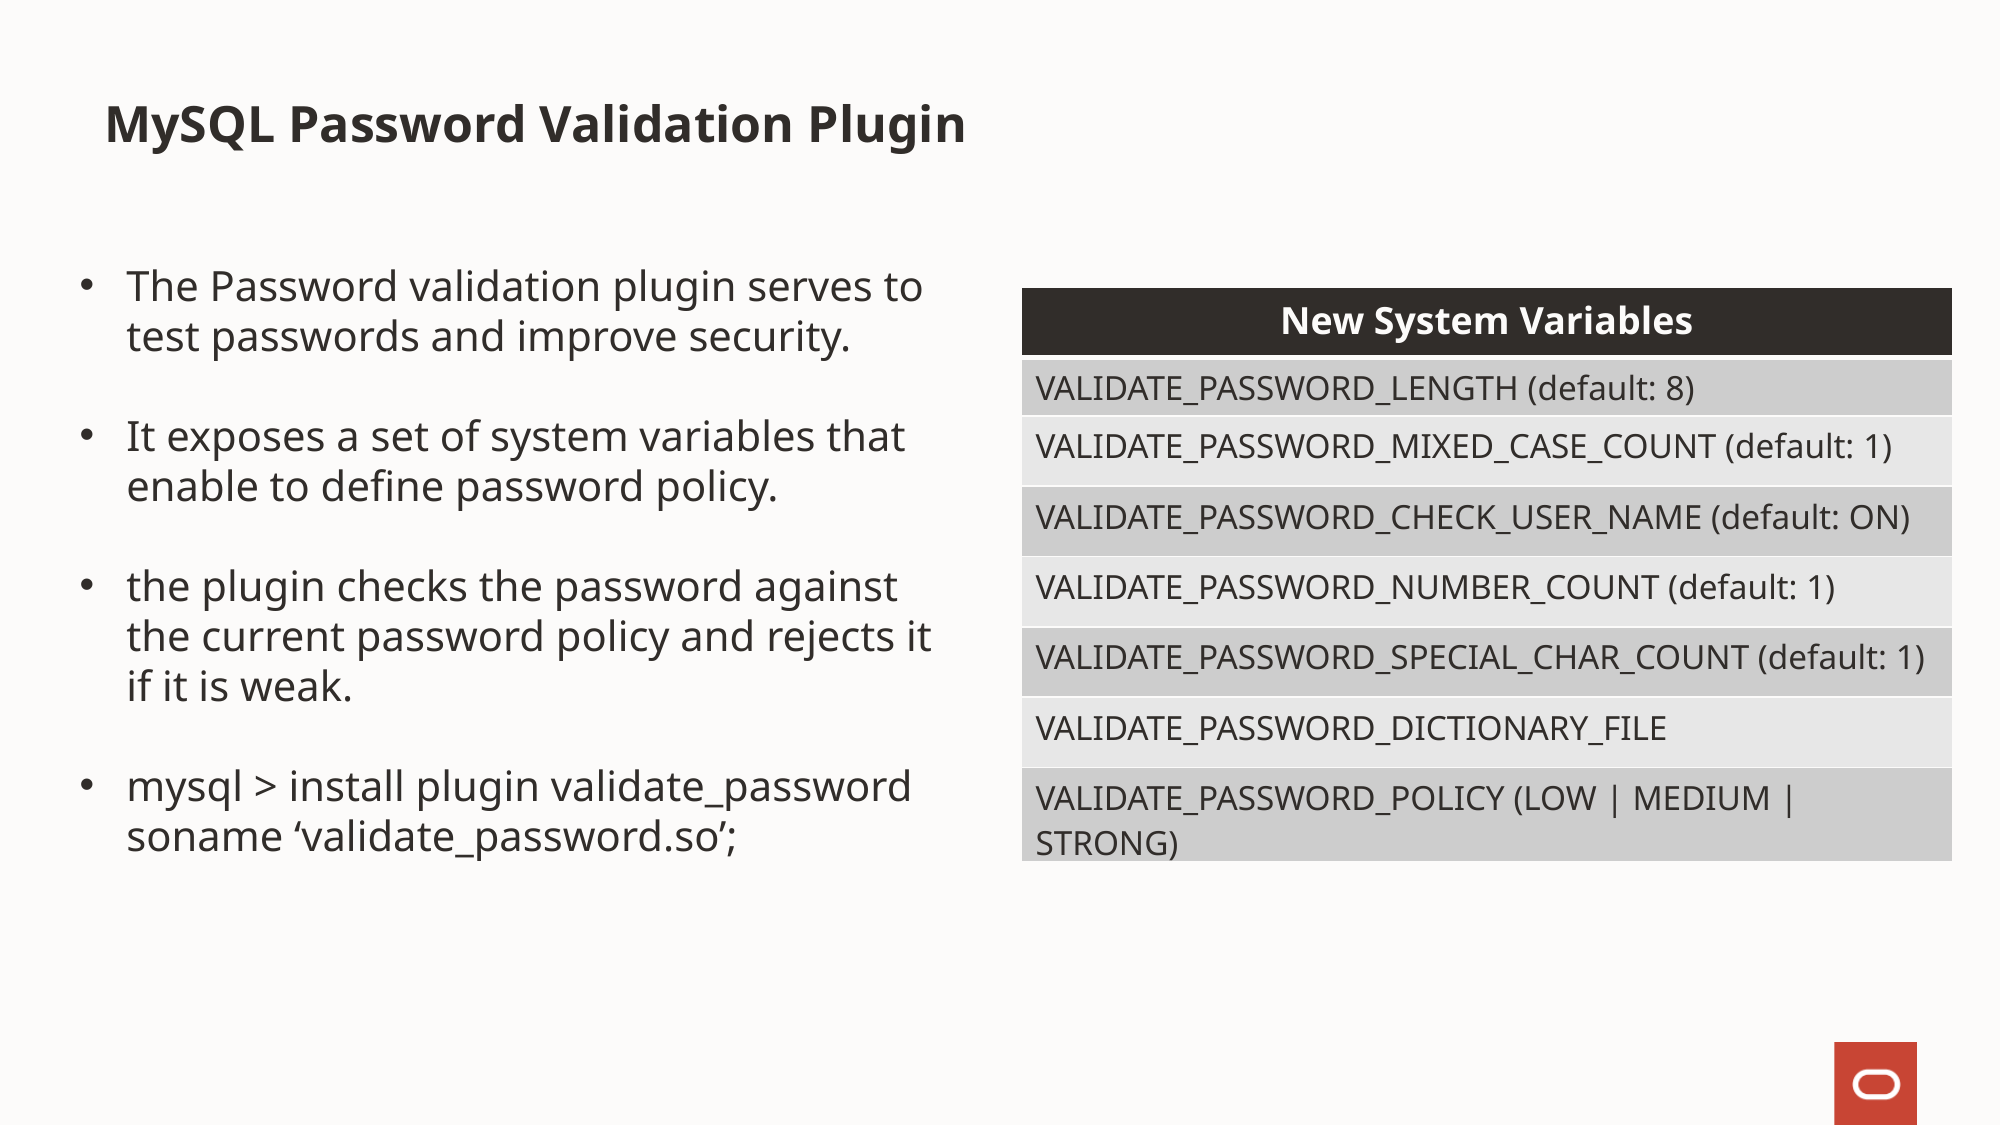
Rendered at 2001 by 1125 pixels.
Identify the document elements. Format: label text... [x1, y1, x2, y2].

title MySQL Password Validation Plugin [104, 46, 1830, 154]
table_cell VALIDATE_PASSWORD_DICTIONARY_FILE [1022, 698, 1952, 767]
table_cell VALIDATE_PASSWORD_MIXED_CASE_COUNT (default: 1) [1022, 417, 1952, 485]
table_cell VALIDATE_PASSWORD_LENGTH (default: 8) [1022, 360, 1952, 415]
table_cell VALIDATE_PASSWORD_POLICY (LOW | MEDIUM | STRONG) [1022, 768, 1952, 861]
table_cell VALIDATE_PASSWORD_CHECK_USER_NAME (default: ON) [1022, 487, 1952, 556]
table_cell VALIDATE_PASSWORD_NUMBER_COUNT (default: 1) [1022, 557, 1952, 626]
table_header New System Variables [1022, 288, 1952, 355]
text_box The Password validation plugin serves to test passwords and improve security. It exposes a set of system variables that enable to define password policy. the plugin checks the password against the current password policy and rejects it if it is weak. mysql > install plugin validate_password soname ‘validate_password.so’; [64, 251, 980, 867]
table_cell VALIDATE_PASSWORD_SPECIAL_CHAR_COUNT (default: 1) [1022, 628, 1952, 696]
